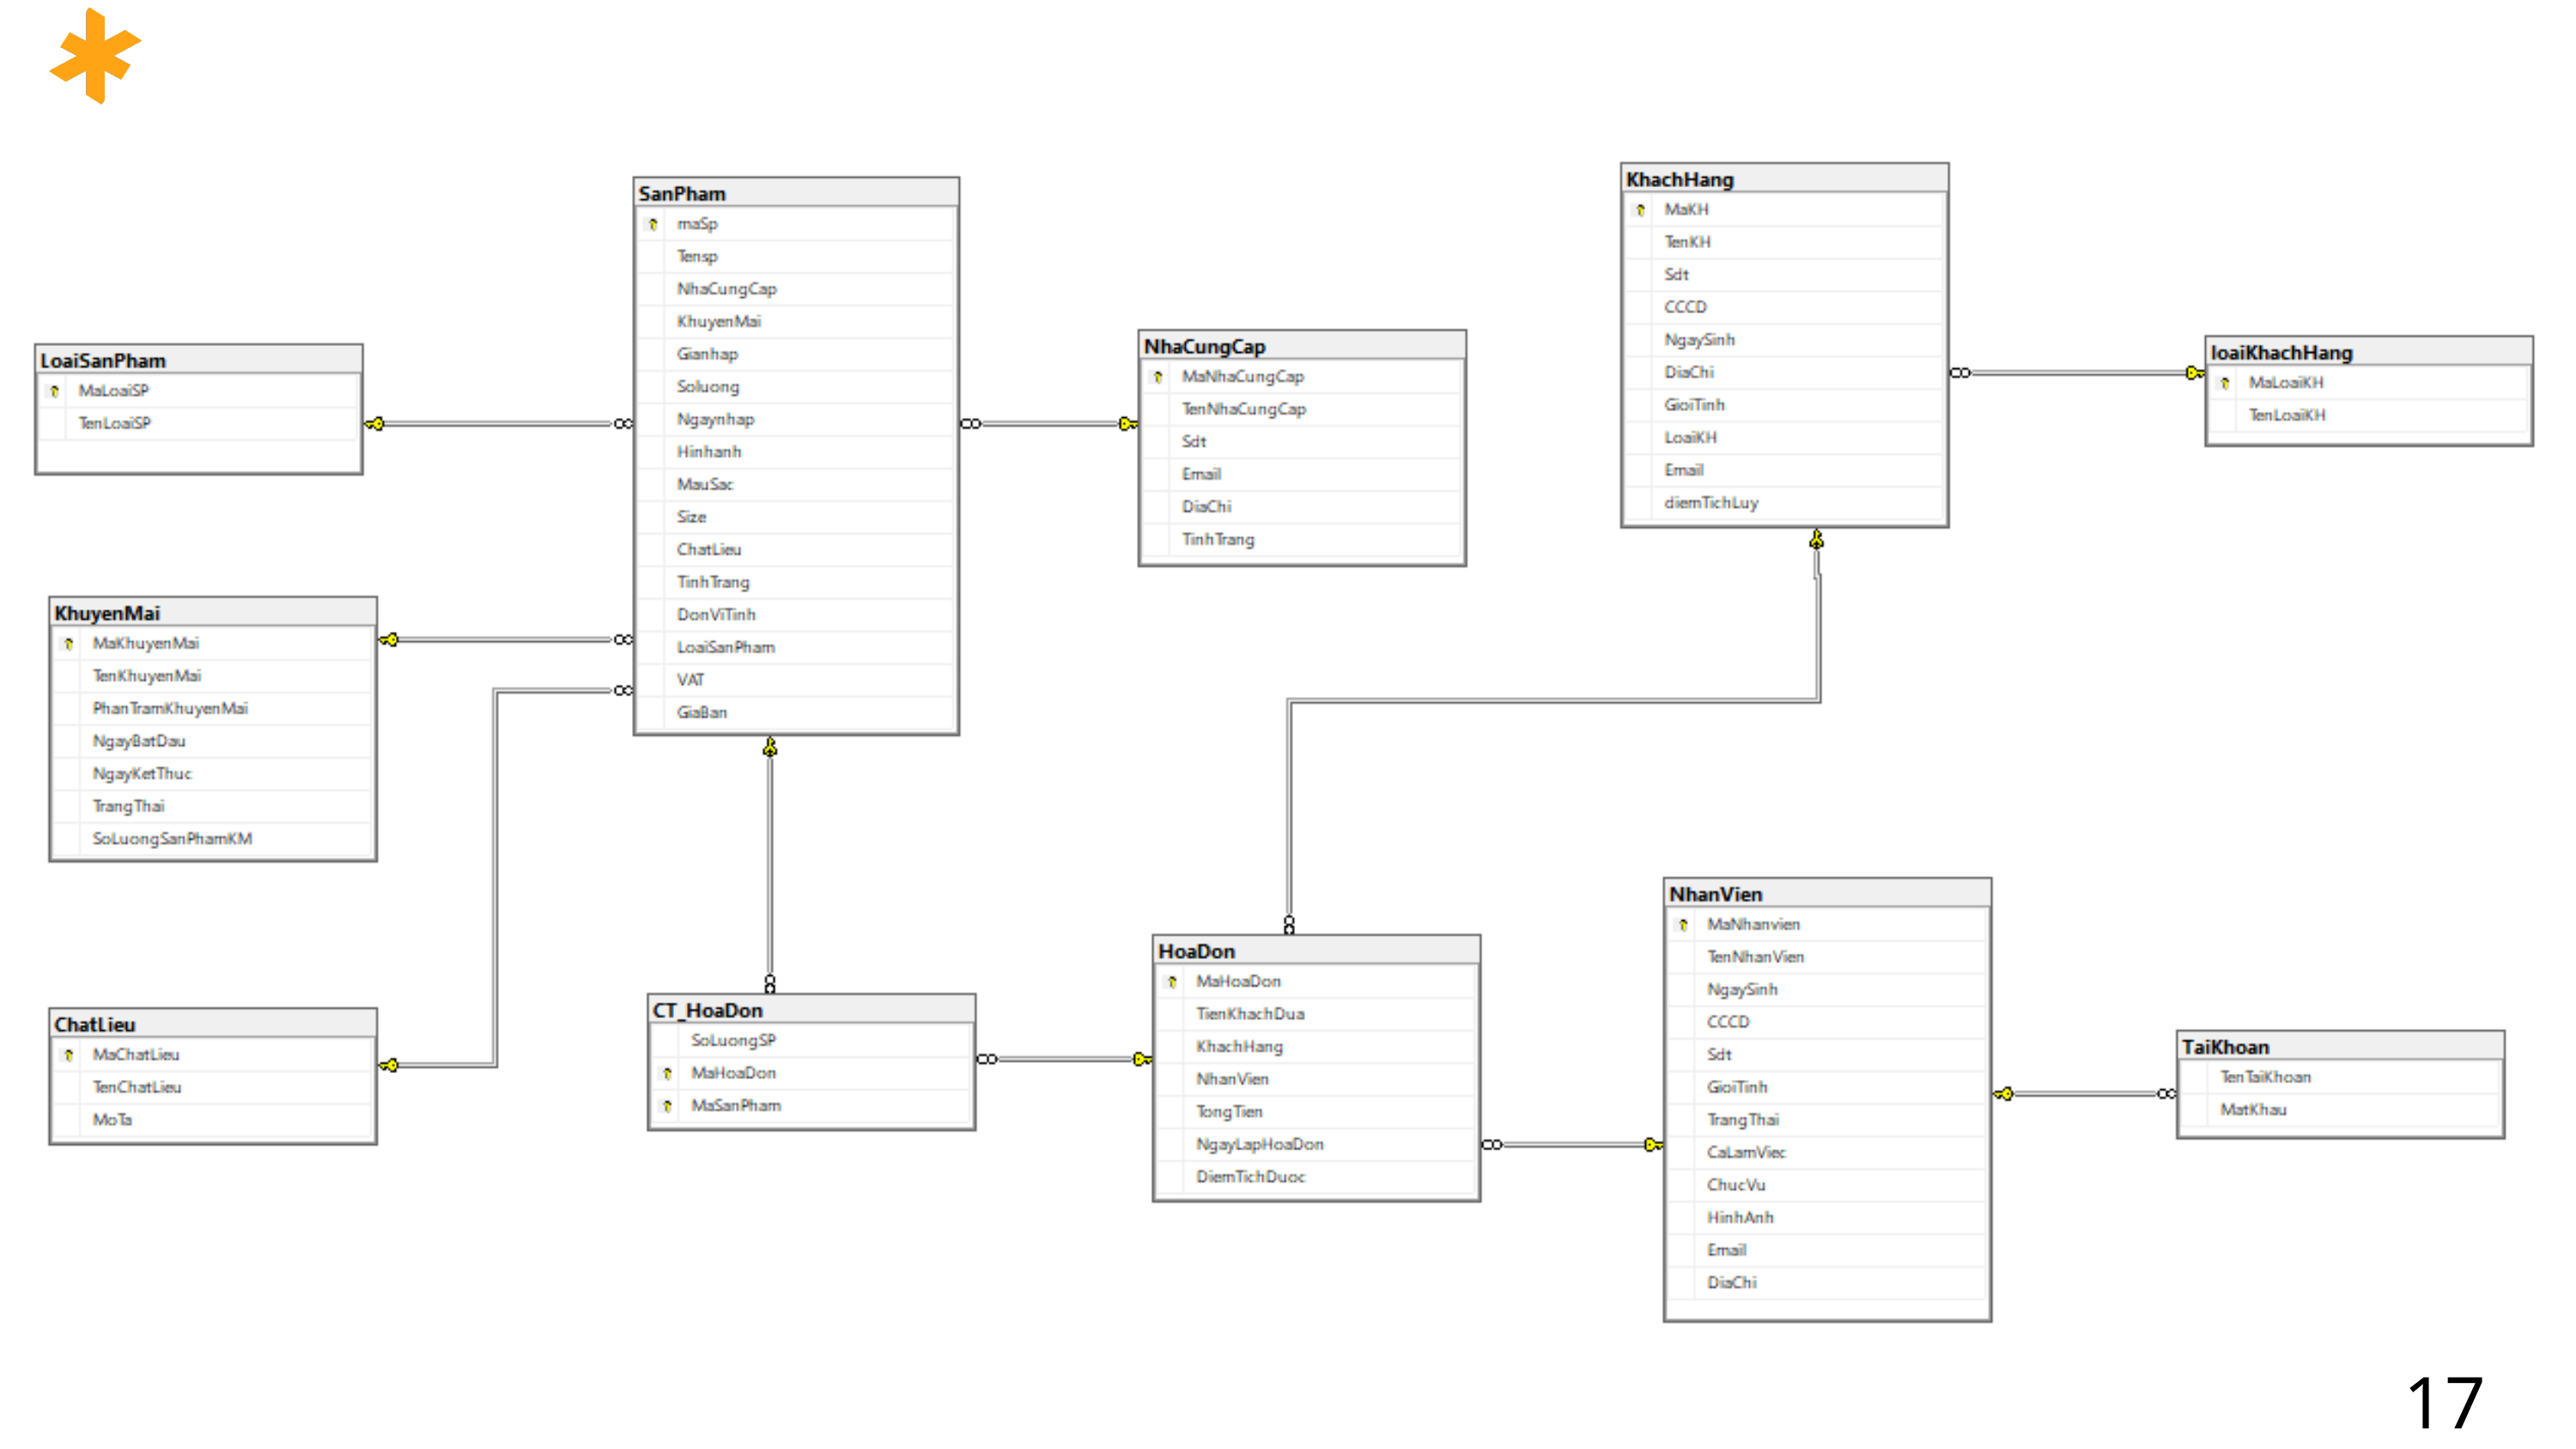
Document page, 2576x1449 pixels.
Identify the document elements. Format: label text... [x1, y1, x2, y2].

text_box [46, 5, 145, 106]
text_box [0, 106, 2561, 1352]
text_box 17 [2403, 1367, 2490, 1444]
